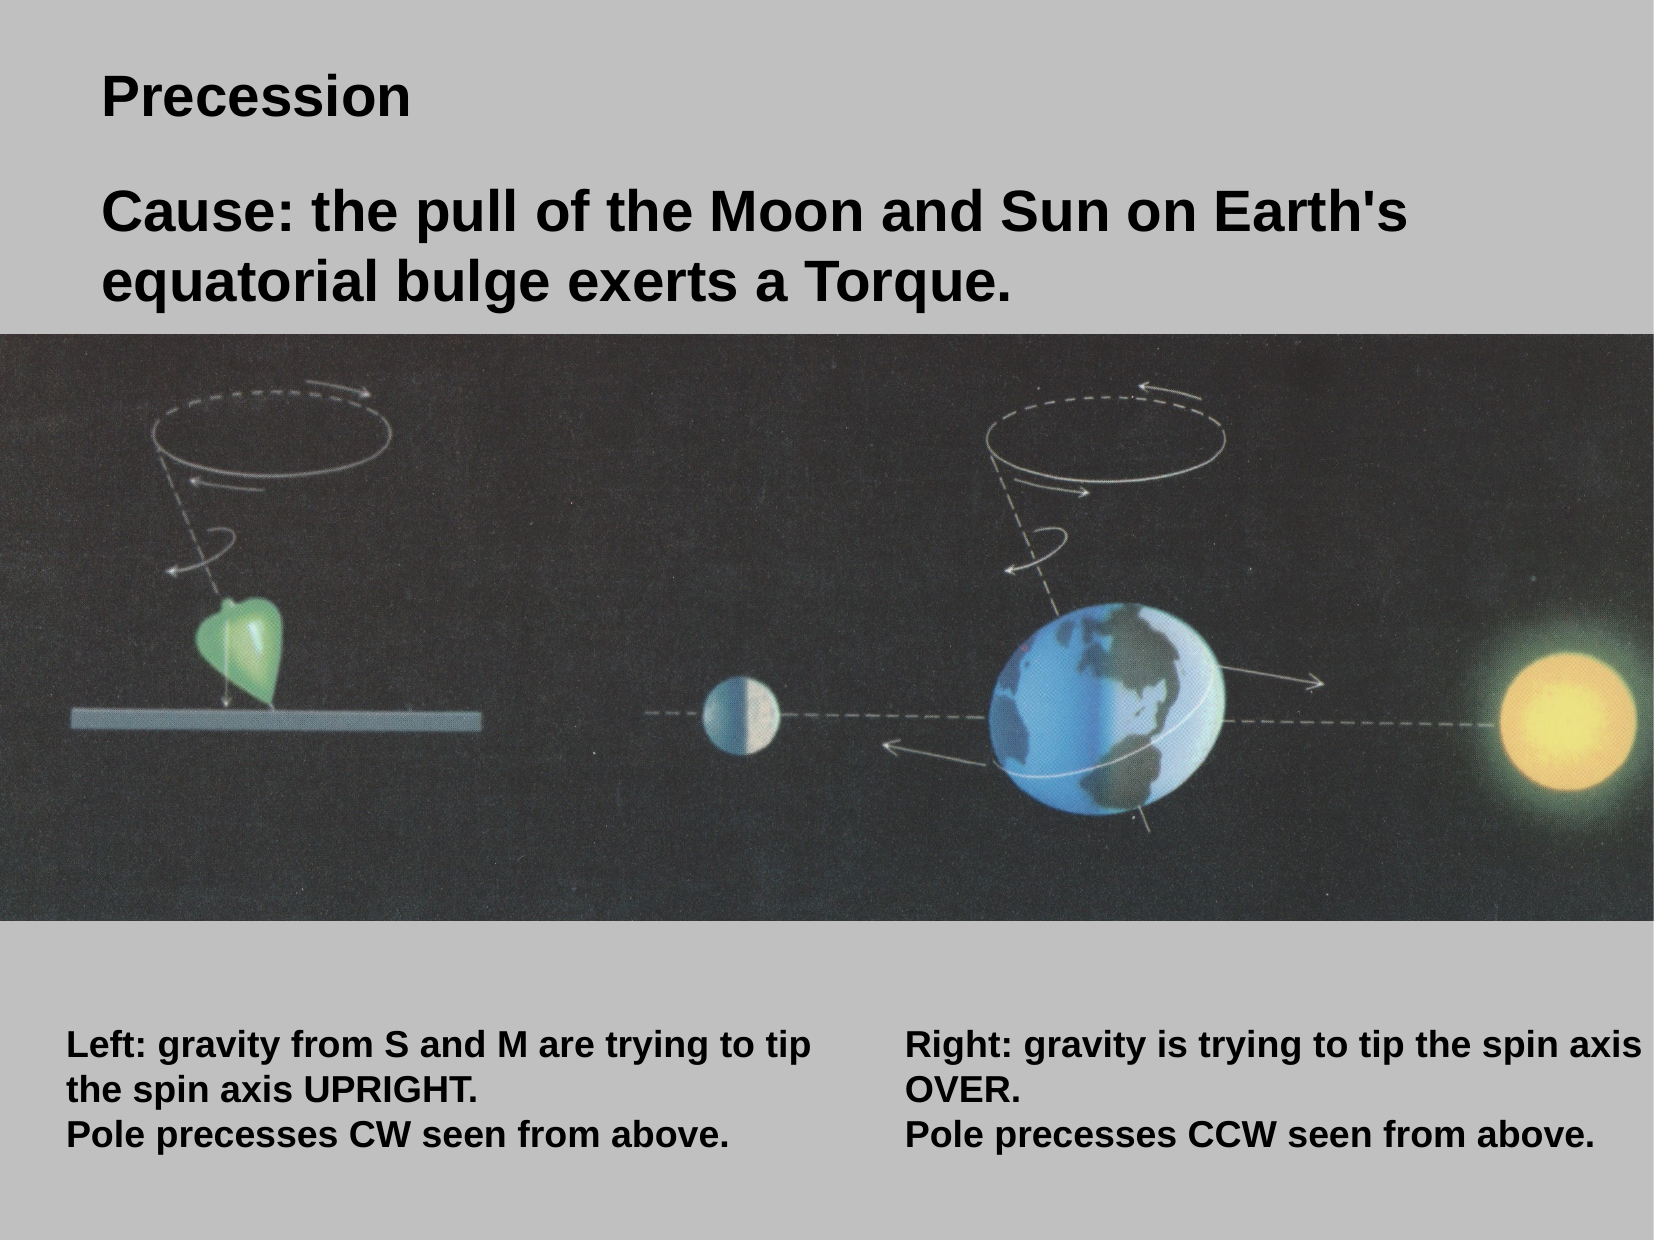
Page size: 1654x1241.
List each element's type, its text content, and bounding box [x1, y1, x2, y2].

text_box Left: gravity from S and M are trying to tip the spin axis UPRIGHT. Pole precesses CW seen from above. [51, 1012, 828, 1154]
text_box Precession Cause: the pull of the Moon and Sun on Earth's equatorial bulge exerts a Torque. [86, 51, 1425, 326]
picture [0, 334, 1654, 921]
text_box Right: gravity is trying to tip the spin axis OVER. Pole precesses CCW seen from above. [889, 1012, 1654, 1154]
